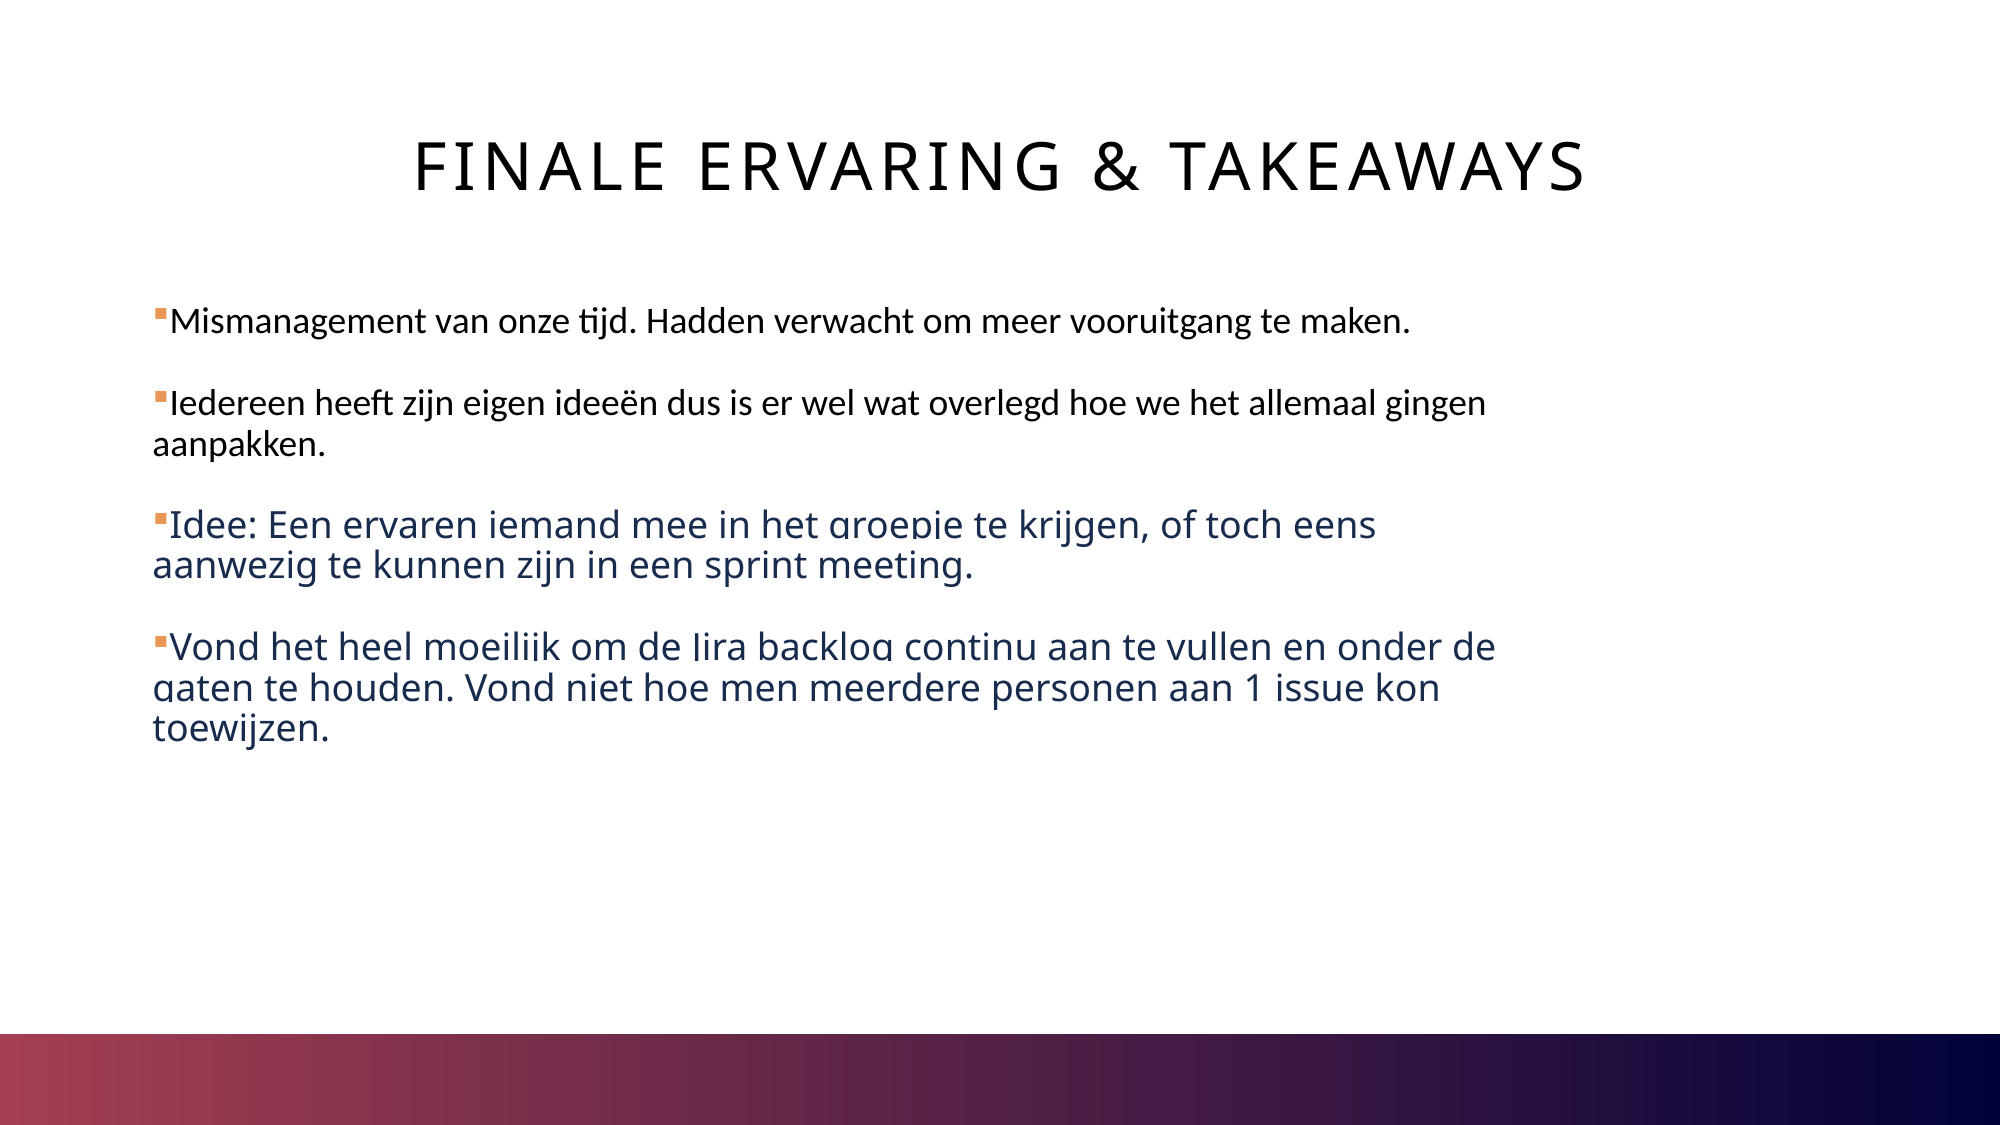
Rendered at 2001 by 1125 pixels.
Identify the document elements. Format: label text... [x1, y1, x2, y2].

list Mismanagement van onze tijd. Hadden verwacht om meer vooruitgang te maken. Iedereen heeft zijn eigen ideeën dus is er wel wat overlegd hoe we het allemaal gingen aanpakken. Idee: Een ervaren iemand mee in het groepje te krijgen, of toch eens aanwezig te kunnen zijn in een sprint meeting. Vond het heel moeilijk om de Jira backlog continu aan te vullen en onder de gaten te houden. Vond niet hoe men meerdere personen aan 1 issue kon toewijzen. [137, 293, 1568, 764]
title FINALe Ervaring & TAKEAWAYS [137, 60, 1863, 278]
text_box [0, 1033, 2000, 1125]
